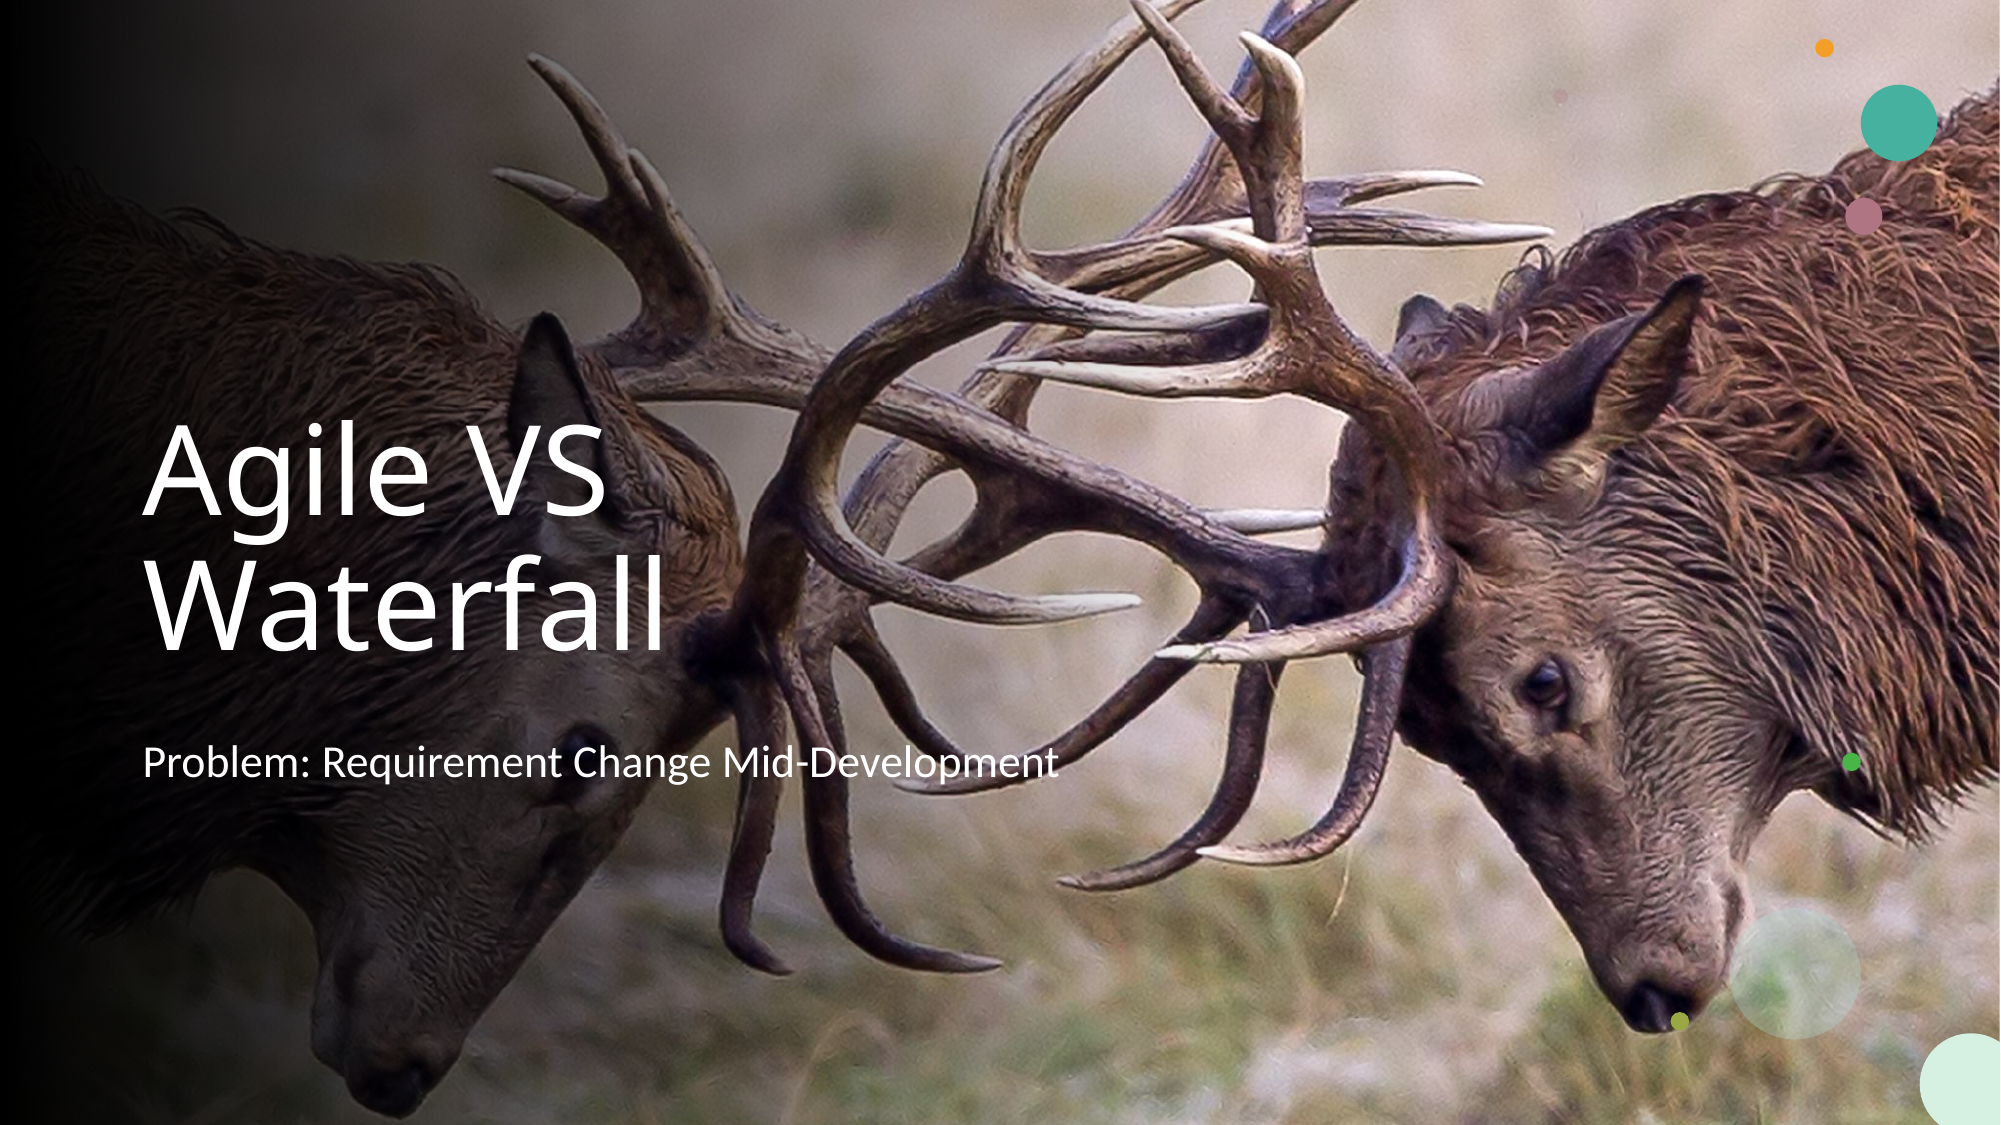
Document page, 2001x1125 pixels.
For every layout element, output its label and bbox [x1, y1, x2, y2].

text_box [1552, 38, 2000, 1125]
list [0, 0, 2000, 1125]
